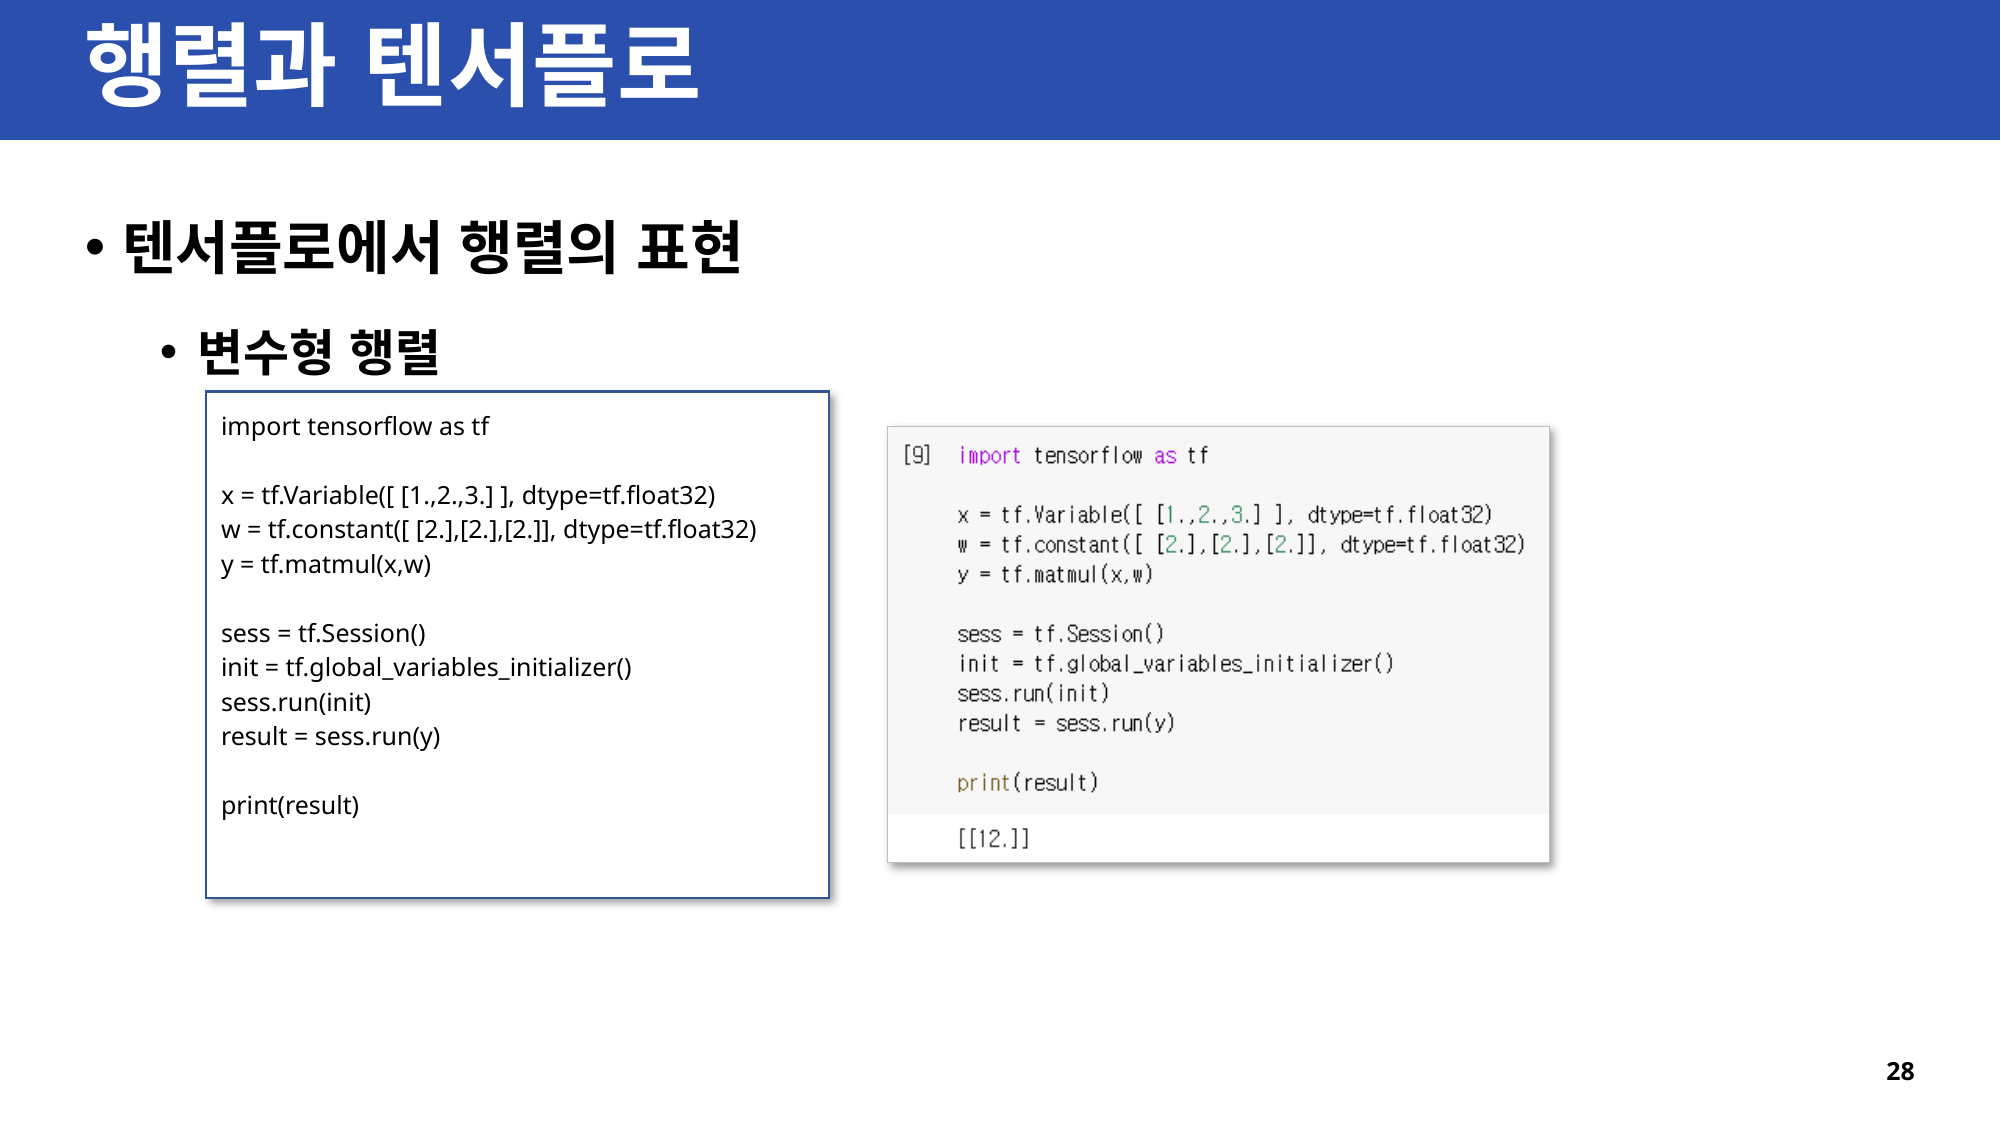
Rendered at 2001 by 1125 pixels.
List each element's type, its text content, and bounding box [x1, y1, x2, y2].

title 행렬과 텐서플로 [69, 7, 1823, 133]
text_box import tensorflow as tf x = tf.Variable([ [1.,2.,3.] ], dtype=tf.float32) w = tf.constant([ [2.],[2.],[2.]], dtype=tf.float32) y = tf.matmul(x,w) sess = tf.Session() init = tf.global_variables_initializer() sess.run(init) result = sess.run(y) print(result) [205, 390, 830, 899]
slide_number 28 [1412, 1042, 1930, 1103]
picture [887, 426, 1550, 863]
list 텐서플로에서 행렬의 표현 변수형 행렬 [69, 168, 1930, 1019]
